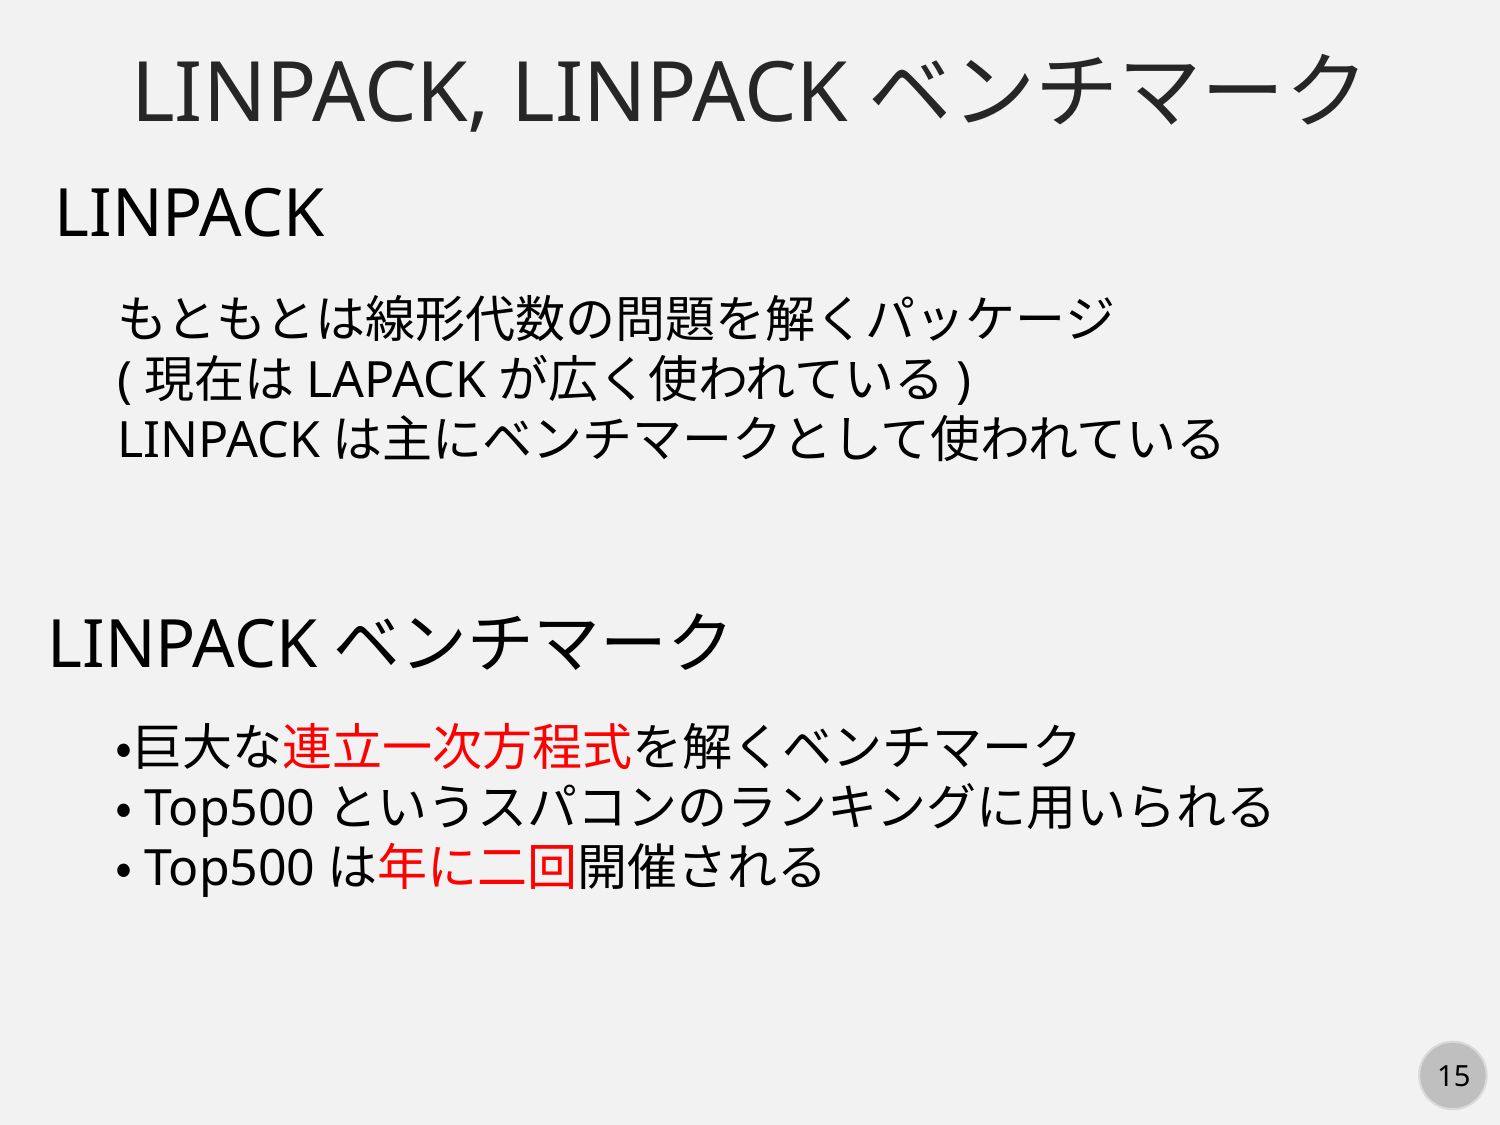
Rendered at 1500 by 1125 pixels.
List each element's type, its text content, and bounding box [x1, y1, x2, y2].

text_box ・巨大な連立一次方程式を解くベンチマーク ・Top500というスパコンのランキングに用いられる ・Top500は年に二回開催される [100, 707, 1291, 903]
text_box もともとは線形代数の問題を解くパッケージ (現在はLAPACKが広く使われている) LINPACKは主にベンチマークとして使われている [102, 280, 1242, 475]
text_box LINPACK [39, 162, 340, 258]
list LINPACK, LINPACKベンチマーク [0, 31, 1500, 155]
text_box LINPACKベンチマーク [32, 593, 749, 689]
